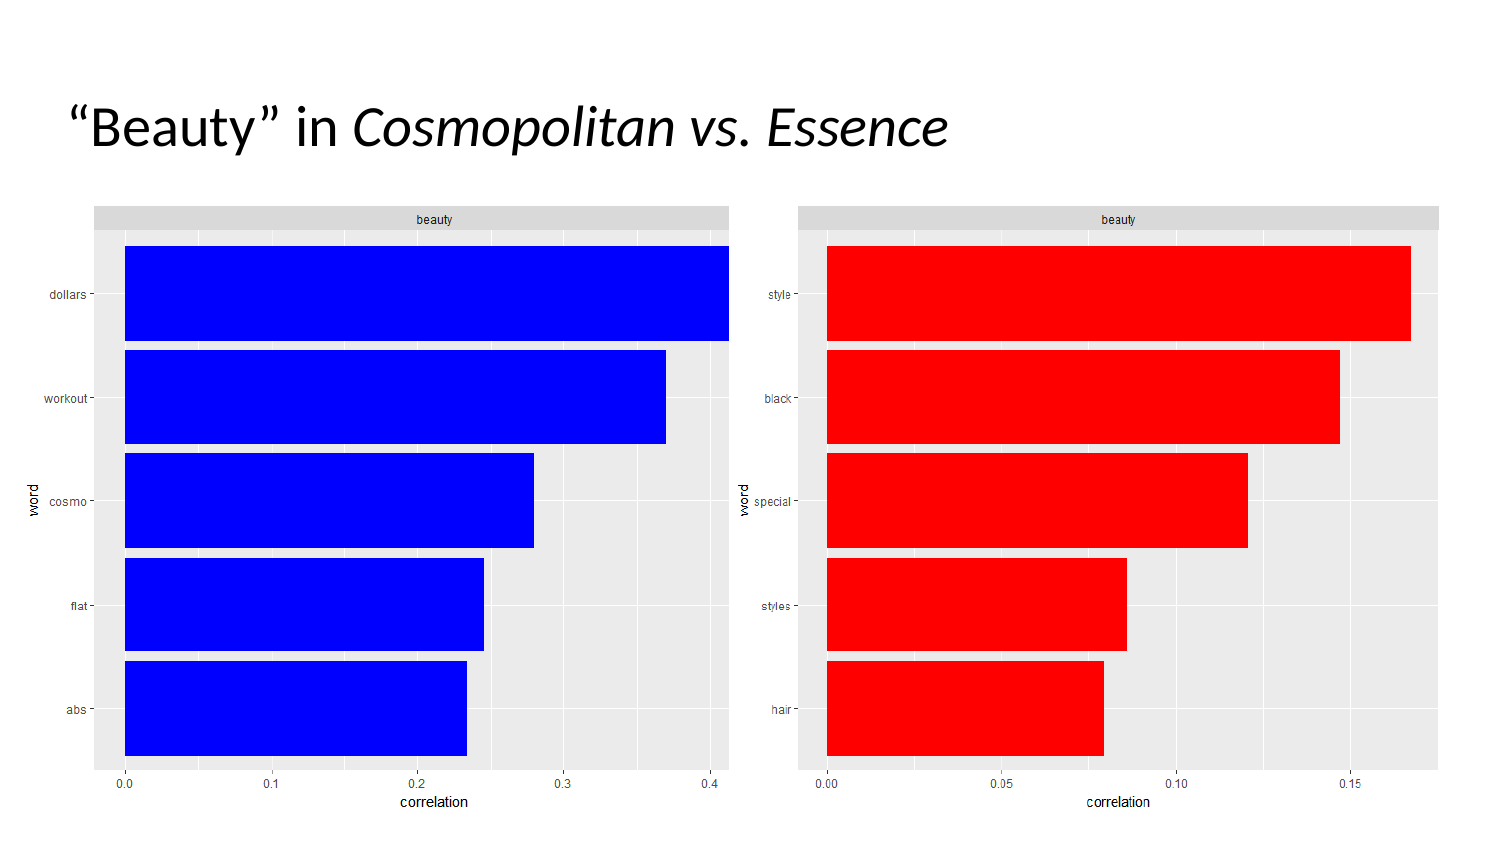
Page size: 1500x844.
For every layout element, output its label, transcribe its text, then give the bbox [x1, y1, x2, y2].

title “Beauty” in Cosmopolitan vs. Essence [51, 72, 1449, 167]
picture [18, 199, 1446, 813]
